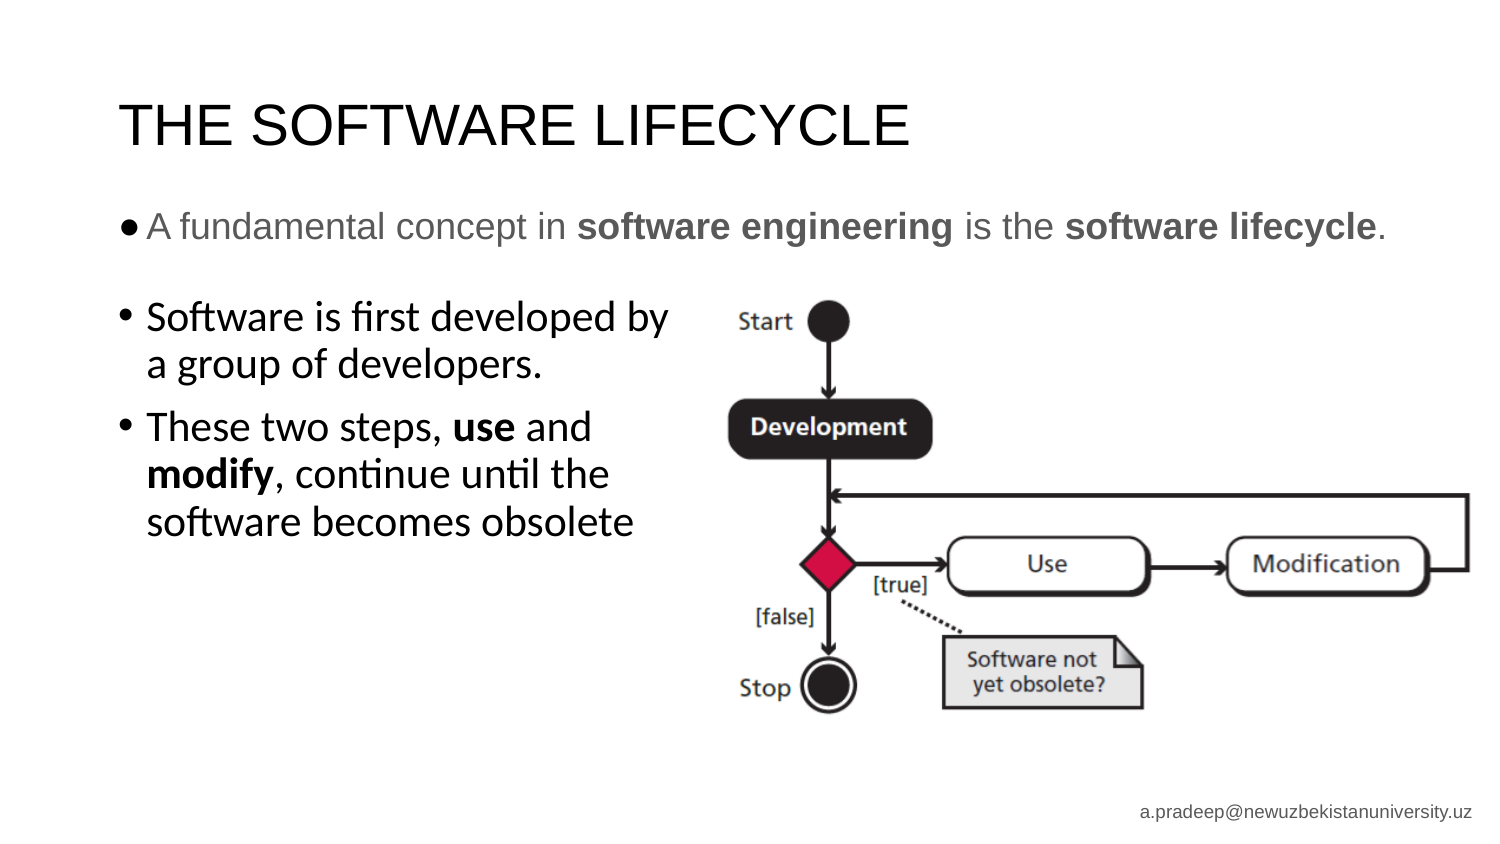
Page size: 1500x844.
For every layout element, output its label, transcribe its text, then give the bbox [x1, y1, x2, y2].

picture [698, 294, 1482, 726]
text_box a.pradeep@newuzbekistanuniversity.uz [1112, 788, 1500, 834]
text_box Software is first developed by a group of developers. These two steps, use and modify, continue until the software becomes obsolete [103, 286, 699, 558]
title THE SOFTWARE LIFECYCLE [103, 44, 1397, 199]
list A fundamental concept in software engineering is the software lifecycle. [103, 199, 1454, 268]
